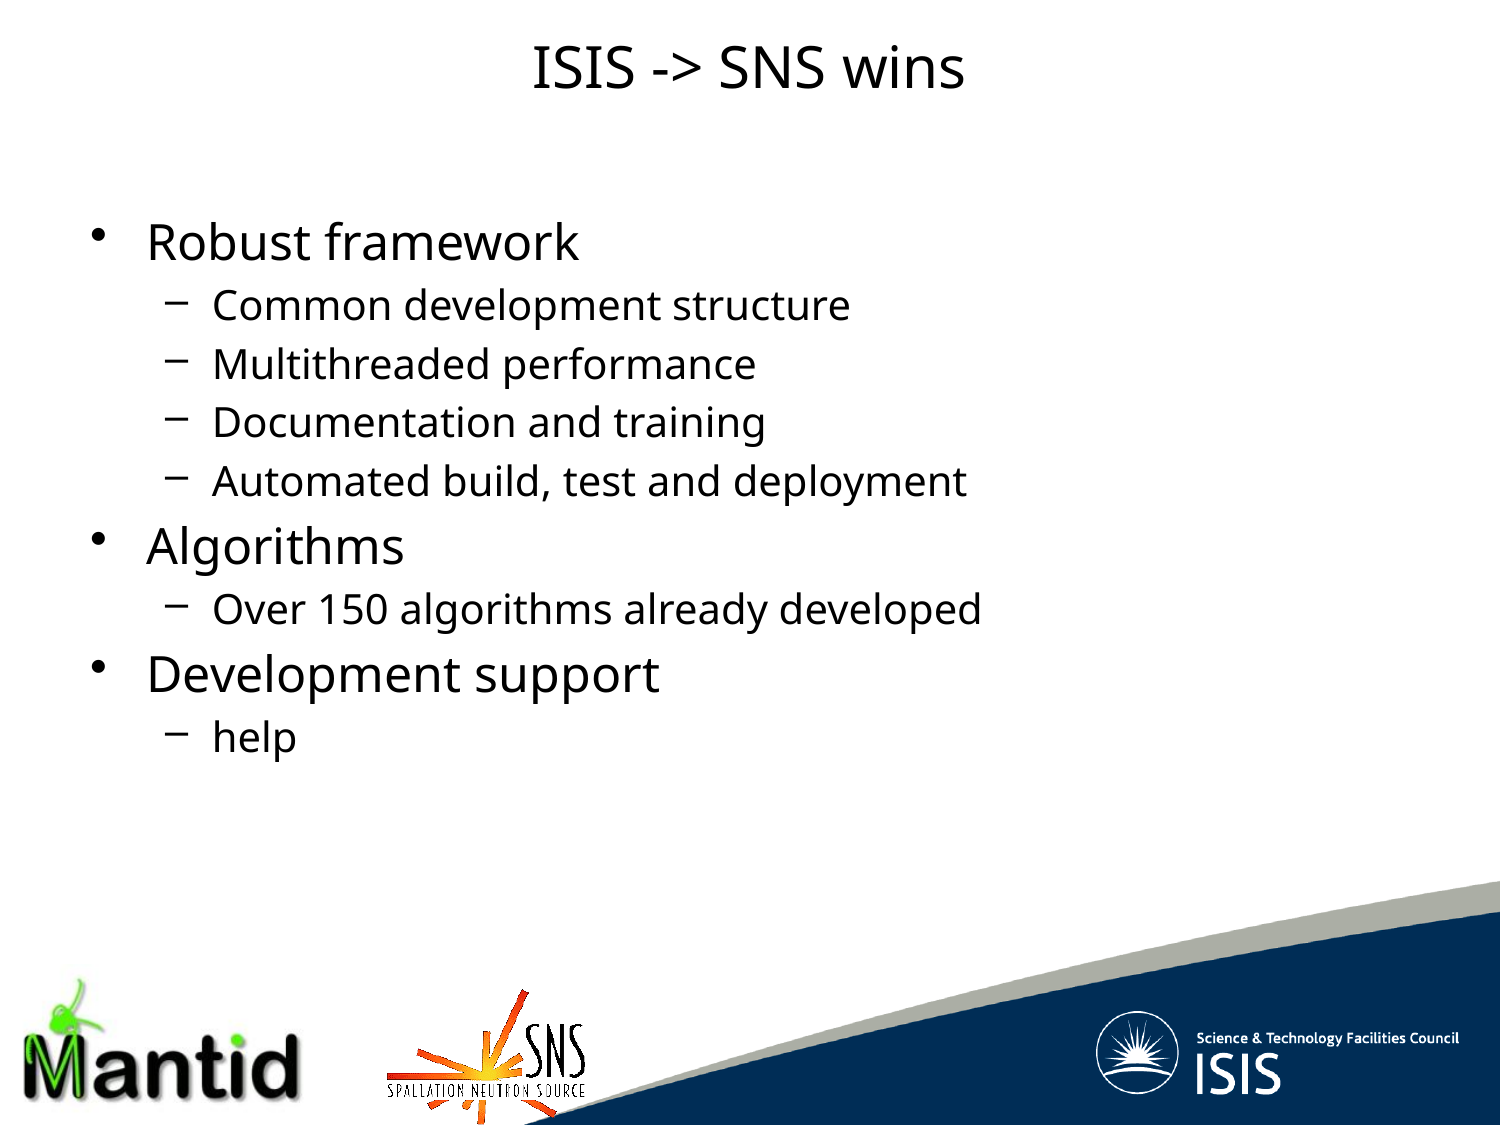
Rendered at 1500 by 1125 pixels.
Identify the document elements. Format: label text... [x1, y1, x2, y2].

title ISIS -> SNS wins [74, 0, 1426, 160]
picture [0, 879, 1500, 1125]
list Robust framework Common development structure Multithreaded performance Documentation and training Automated build, test and deployment Algorithms Over 150 algorithms already developed Development support help [74, 203, 1426, 894]
